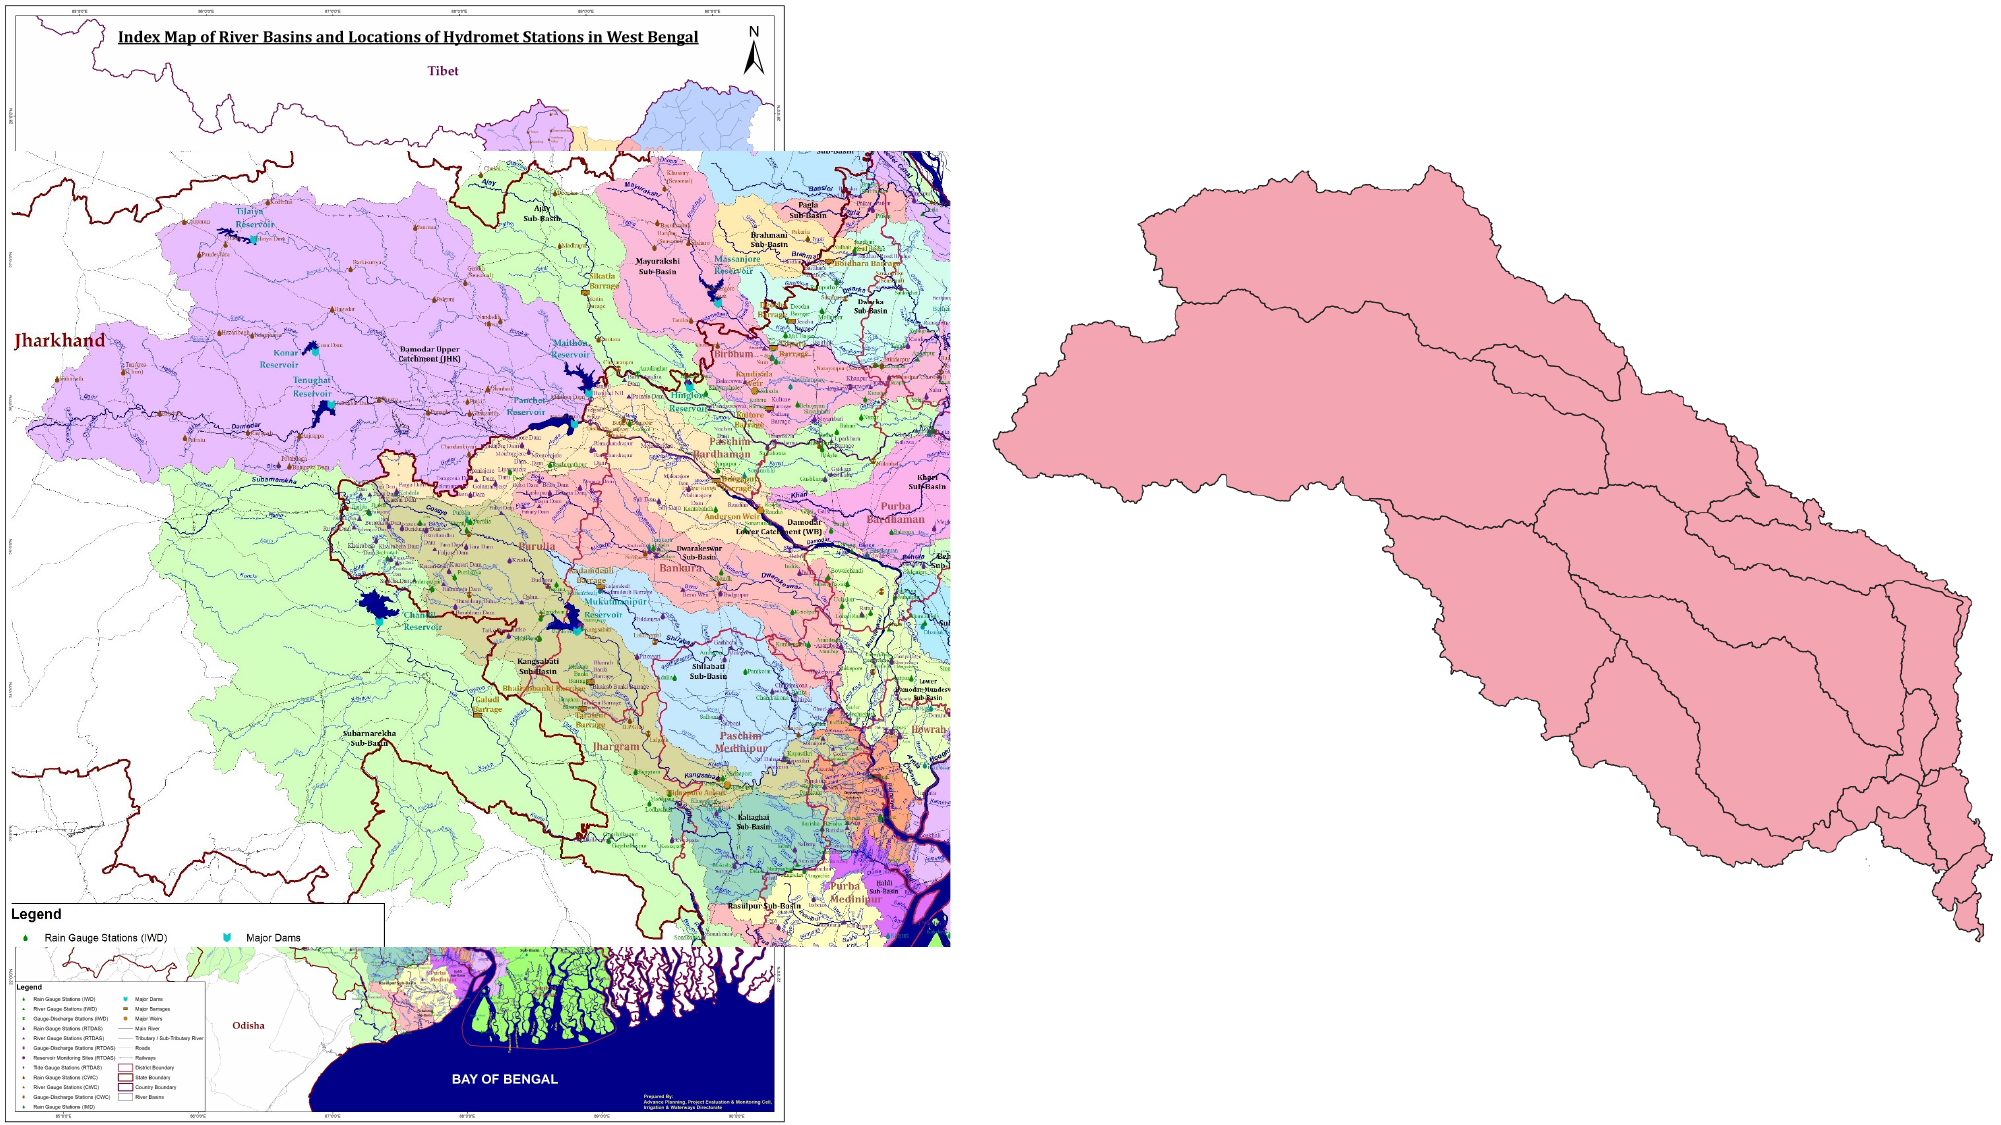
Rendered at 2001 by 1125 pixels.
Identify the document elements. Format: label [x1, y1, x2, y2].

picture [0, 0, 951, 1125]
picture [984, 151, 2000, 949]
